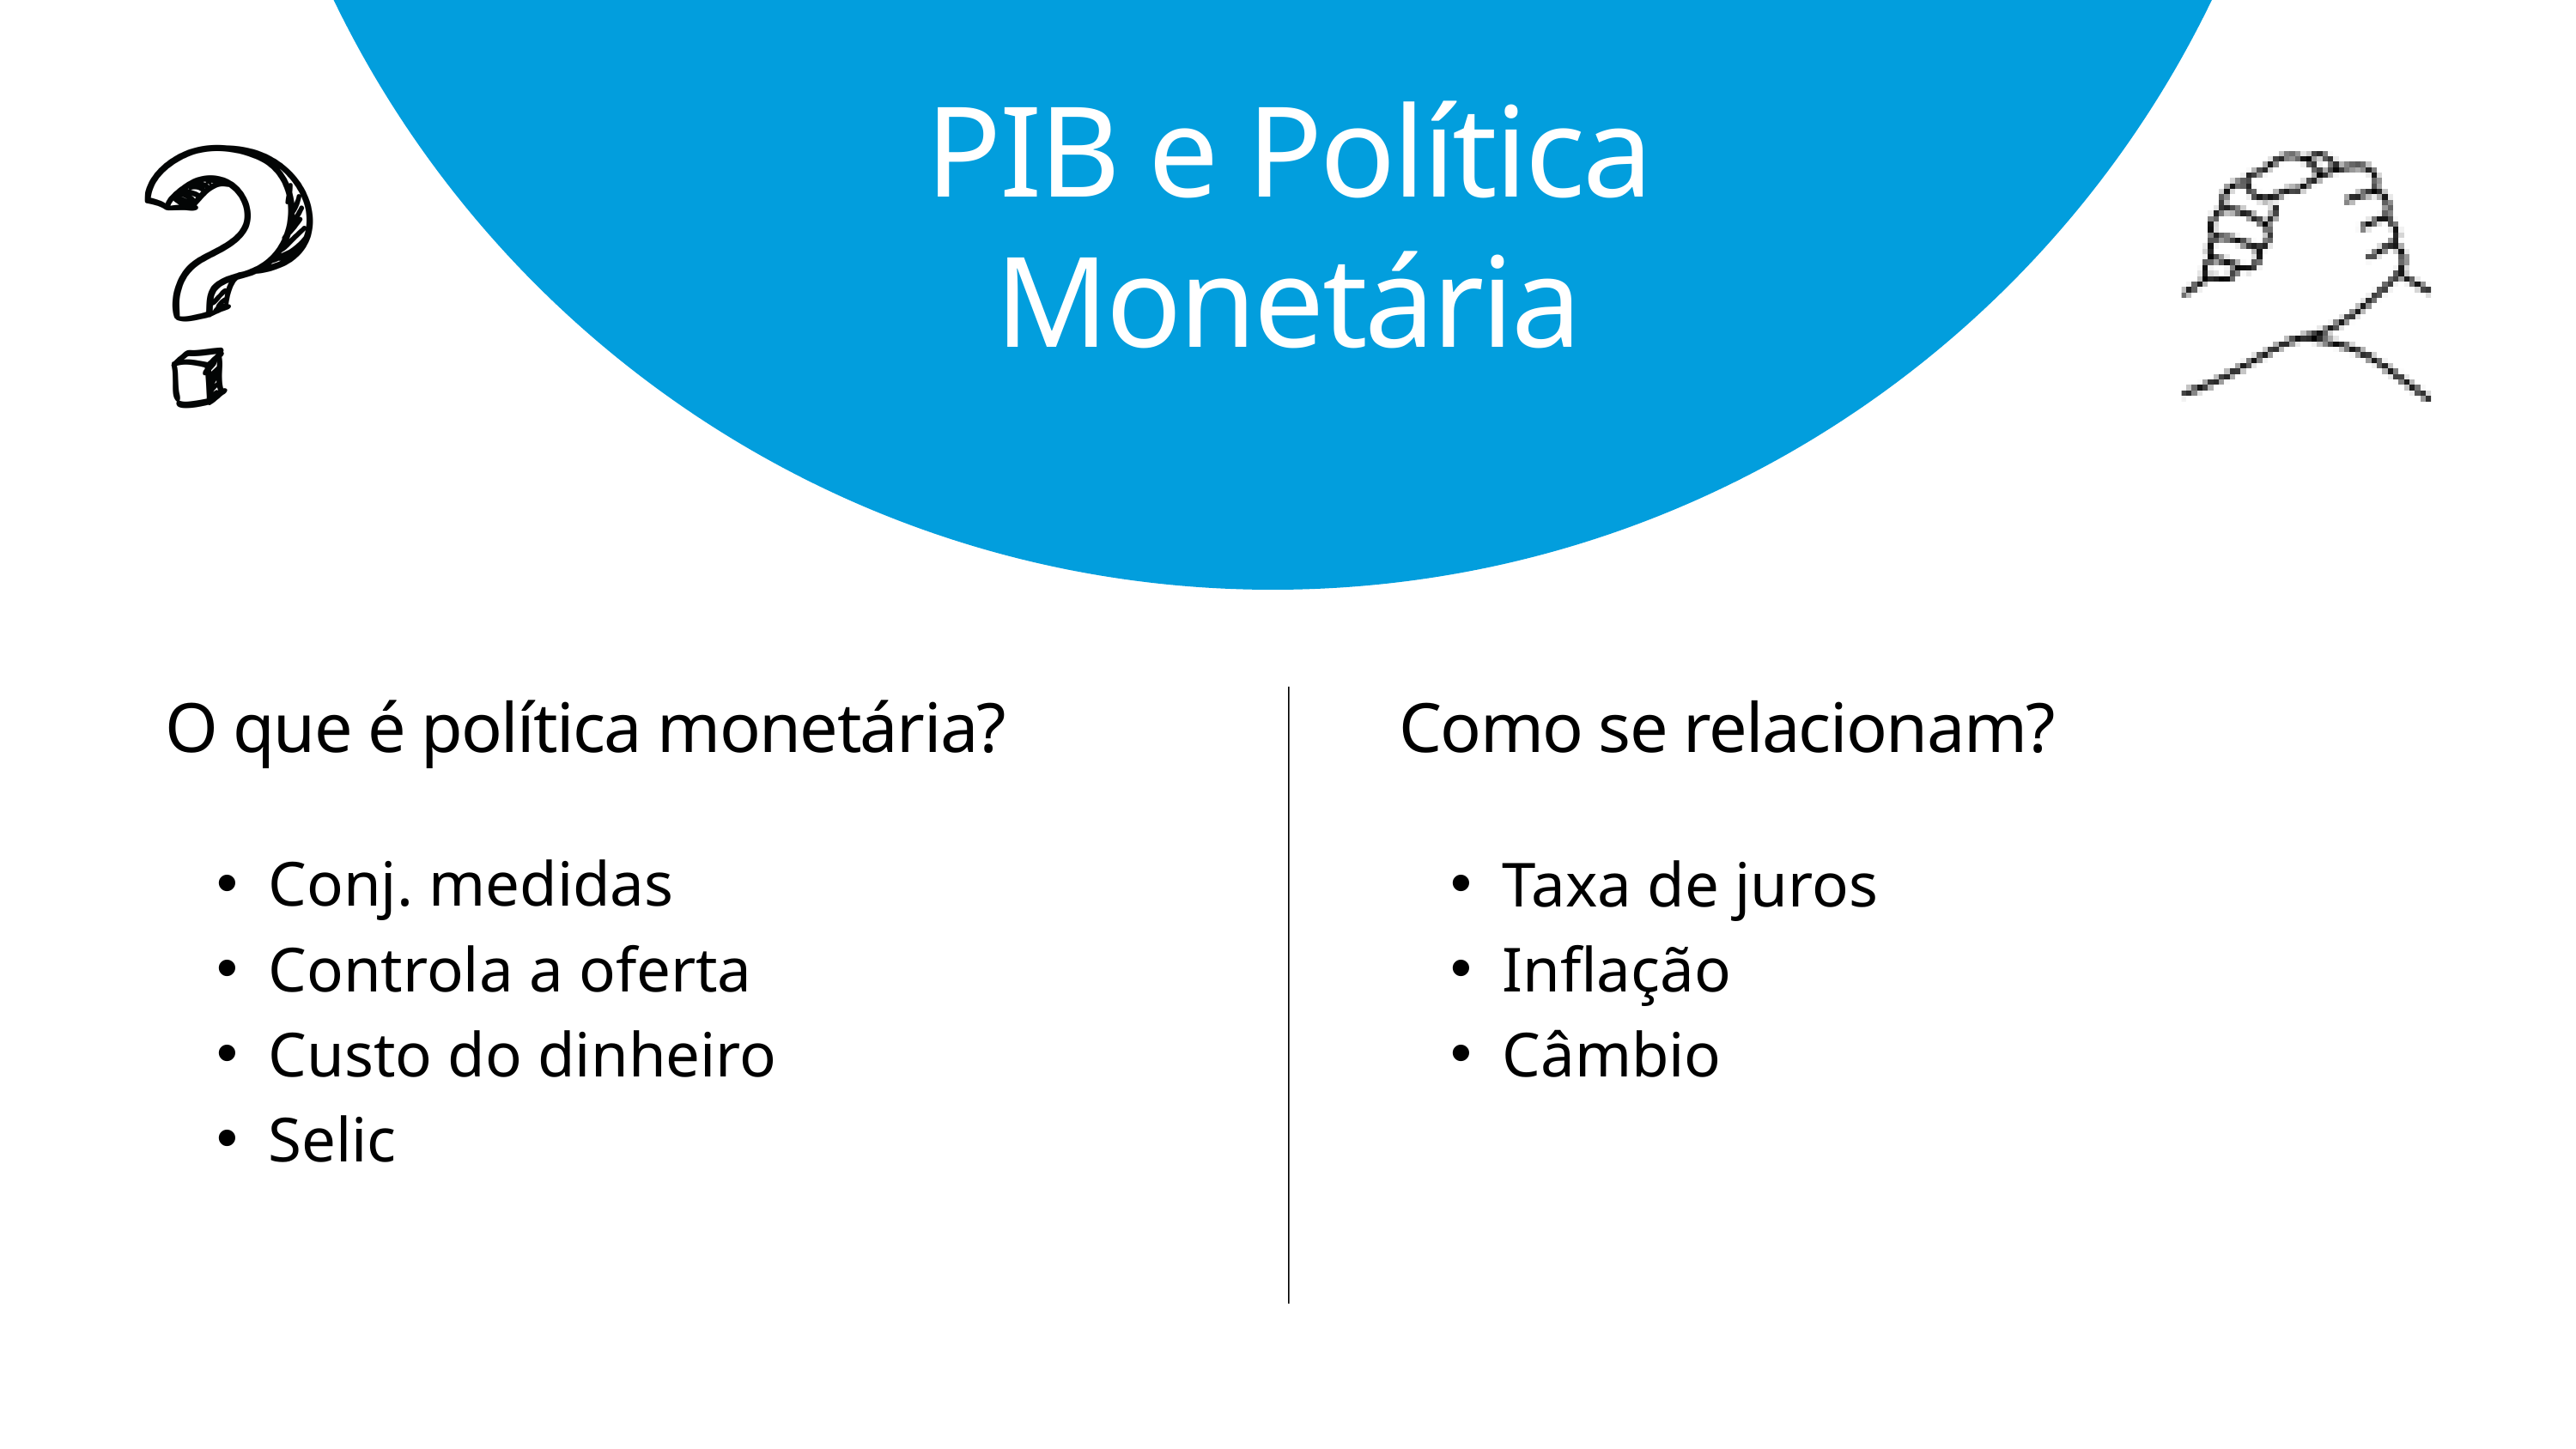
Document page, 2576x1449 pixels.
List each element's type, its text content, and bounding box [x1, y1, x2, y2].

text_box Como se relacionam? [1399, 683, 2555, 766]
text_box [2322, 151, 2432, 402]
text_box O que é política monetária? [165, 683, 1321, 766]
text_box [144, 144, 224, 409]
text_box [230, 0, 2315, 591]
text_box Taxa de juros Inflação Câmbio [1399, 833, 2402, 1089]
text_box Conj. medidas Controla a oferta Custo do dinheiro Selic [165, 833, 1168, 1174]
